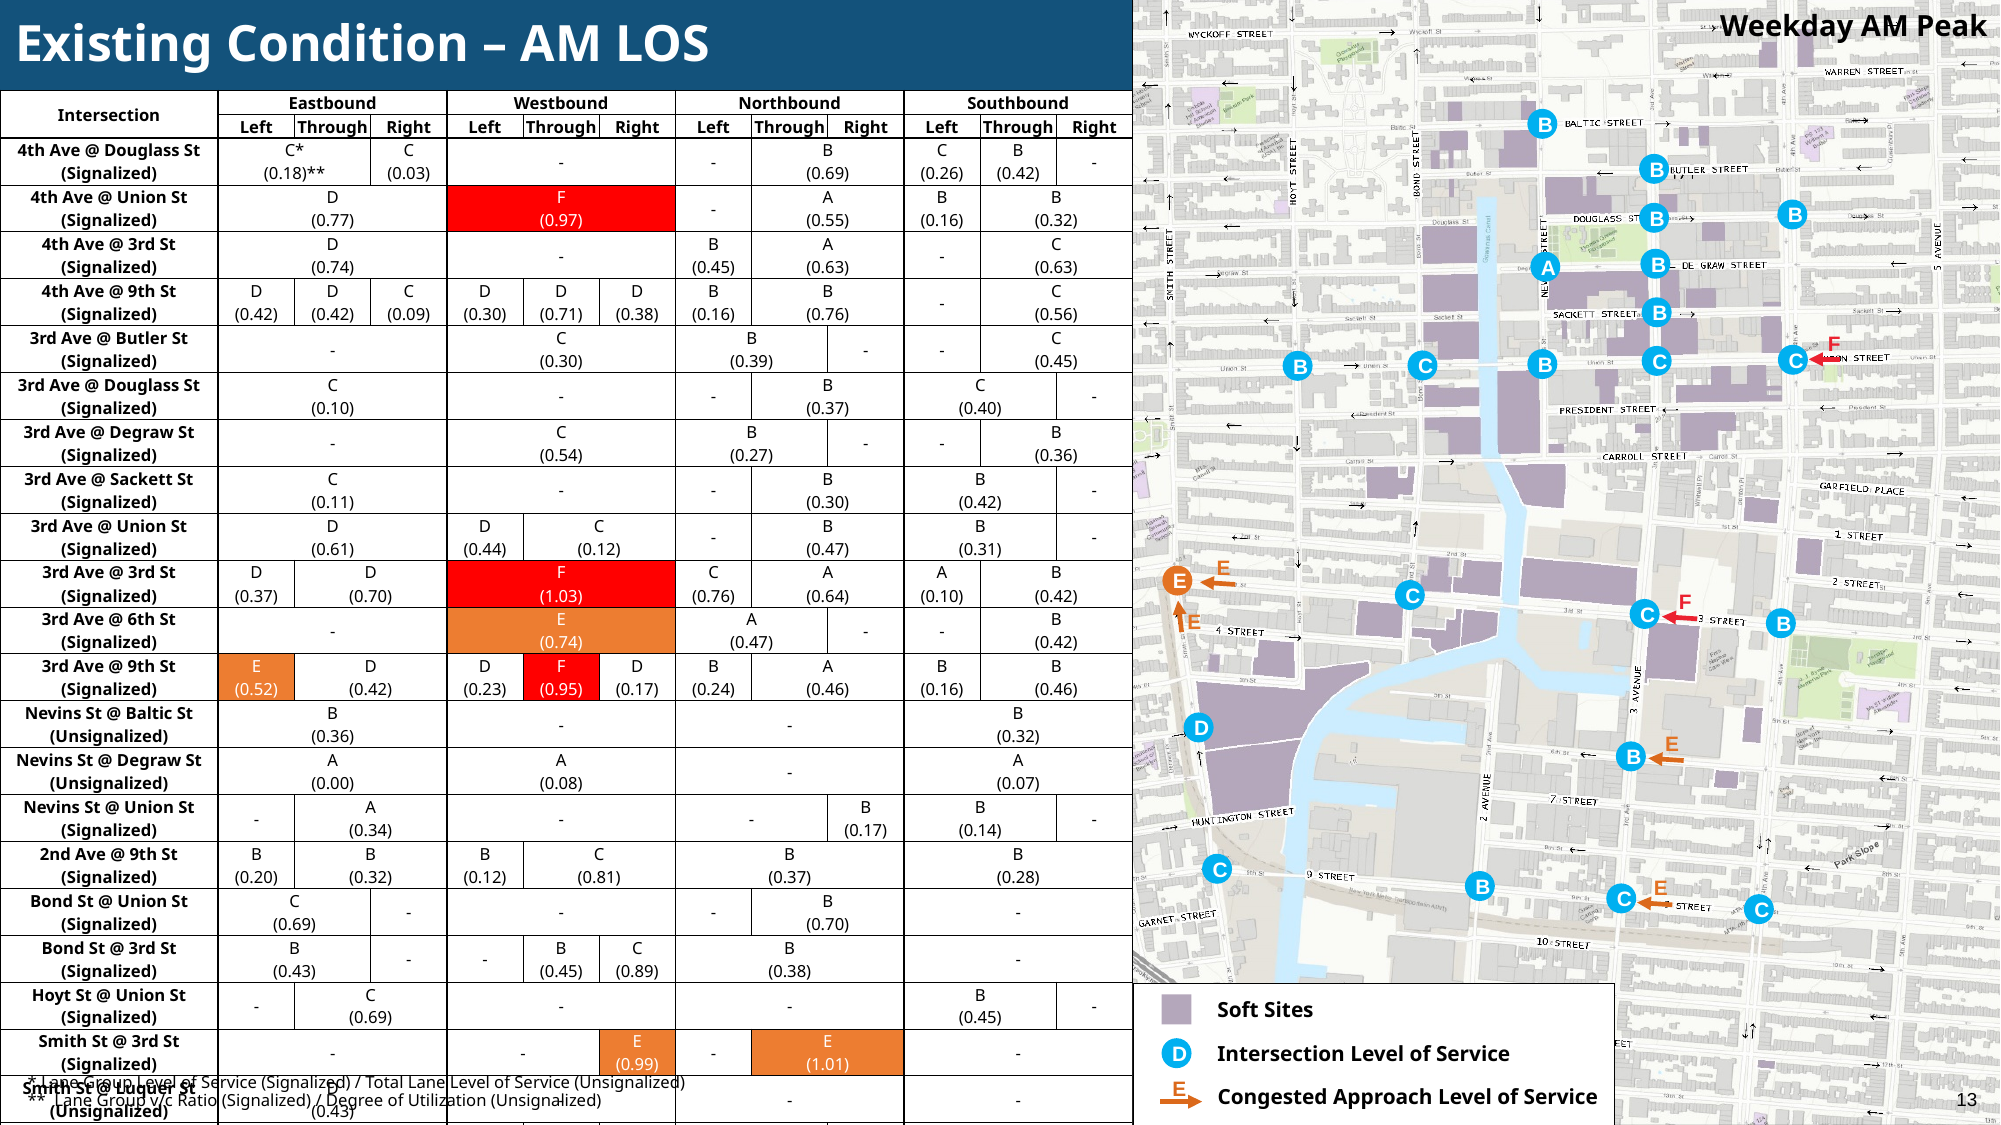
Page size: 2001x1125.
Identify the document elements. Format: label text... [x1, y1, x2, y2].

table_cell C* (0.18)** [219, 139, 370, 185]
table_cell D (0.70) [295, 561, 446, 607]
table_cell - [1057, 139, 1132, 185]
table_cell Smith St @ 3rd St (Signalized) [1, 1030, 217, 1075]
table_cell Left [905, 115, 980, 137]
table_cell - [448, 373, 675, 419]
table_cell - [448, 1030, 599, 1075]
table_cell D (0.17) [600, 654, 675, 700]
table_cell - [676, 1030, 751, 1075]
table_cell C (0.10) [219, 373, 446, 419]
table_cell D (0.61) [219, 514, 446, 560]
table_cell C (0.56) [981, 279, 1132, 325]
table_cell Through [981, 115, 1056, 137]
table_cell C (0.69) [295, 983, 446, 1029]
table_cell - [828, 420, 903, 466]
table_header Westbound [448, 91, 675, 114]
table_cell B (0.14) [905, 795, 1056, 841]
table_cell - [448, 139, 675, 185]
table_cell Right [828, 115, 903, 137]
table_cell - [448, 889, 675, 935]
table_cell B (0.24) [676, 654, 751, 700]
table_cell - [1057, 467, 1132, 513]
table_cell B (0.30) [752, 467, 903, 513]
table_cell A (0.00) [219, 748, 446, 794]
table_cell D (0.44) [448, 514, 523, 560]
table_cell 4th Ave @ Douglass St (Signalized) [1, 139, 217, 185]
table_cell A (0.10) [905, 561, 980, 607]
table_cell - [219, 326, 446, 372]
table_cell Left [448, 115, 523, 137]
table_cell - [676, 795, 827, 841]
table_cell C (0.76) [676, 561, 751, 607]
table_cell A (0.55) [752, 186, 903, 231]
table_cell - [905, 608, 980, 653]
table_cell B (0.47) [752, 514, 903, 560]
table_cell B (0.20) [219, 842, 294, 888]
table_cell B (0.12) [448, 842, 523, 888]
table_cell C (0.09) [371, 279, 446, 325]
table_cell Bond St @ Union St (Signalized) [1, 889, 217, 935]
table_cell Through [524, 115, 599, 137]
table_cell A (0.64) [752, 561, 903, 607]
table_cell - [448, 701, 675, 747]
table_cell A (0.47) [676, 608, 827, 653]
table_cell 2nd Ave @ 9th St (Signalized) [1, 842, 217, 888]
table_cell C (0.45) [981, 326, 1132, 372]
table_cell - [448, 232, 675, 278]
table_header Northbound [676, 91, 903, 114]
table_cell B (0.37) [752, 373, 903, 419]
table_cell - [676, 514, 751, 560]
table_cell B (0.45) [905, 983, 1056, 1029]
table_cell - [1057, 795, 1132, 841]
table_cell D (0.30) [448, 279, 523, 325]
table_cell F (0.95) [524, 654, 599, 700]
table_cell B (0.46) [981, 654, 1132, 700]
table_cell F (1.03) [448, 561, 675, 607]
table_cell B (0.76) [752, 279, 903, 325]
table_cell - [905, 1030, 1132, 1075]
table_cell C (0.89) [600, 936, 675, 982]
table_cell Through [295, 115, 370, 137]
table_cell - [448, 1076, 675, 1122]
table_cell - [905, 232, 980, 278]
table_cell C (0.81) [524, 842, 675, 888]
table_cell C (0.30) [448, 326, 675, 372]
table_cell B (0.32) [905, 701, 1132, 747]
table_cell 4th Ave @ Union St (Signalized) [1, 186, 217, 231]
table_cell D (0.71) [524, 279, 599, 325]
table_cell - [448, 936, 523, 982]
table_cell - [676, 889, 751, 935]
table_header Southbound [905, 91, 1132, 114]
table_cell Right [600, 115, 675, 137]
table_cell B (0.16) [676, 279, 751, 325]
table_cell - [676, 701, 903, 747]
picture [1132, 0, 2000, 1125]
table_cell D (0.42) [295, 279, 370, 325]
table_cell - [371, 889, 446, 935]
table_cell B (0.42) [981, 608, 1132, 653]
table_cell E (1.01) [752, 1030, 903, 1075]
table_cell D (0.38) [600, 279, 675, 325]
table_cell Nevins St @ Baltic St (Unsignalized) [1, 701, 217, 747]
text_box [1132, 982, 1616, 1125]
table_cell 3rd Ave @ Butler St (Signalized) [1, 326, 217, 372]
table_cell - [1057, 373, 1132, 419]
table_cell Bond St @ 3rd St (Signalized) [1, 936, 217, 982]
table_cell A (0.07) [905, 748, 1132, 794]
table_cell - [676, 983, 903, 1029]
table_cell Through [752, 115, 827, 137]
table_cell Nevins St @ Degraw St (Unsignalized) [1, 748, 217, 794]
table_cell B (0.42) [981, 561, 1132, 607]
table_cell B (0.69) [752, 139, 903, 185]
table_header Eastbound [219, 91, 446, 114]
table_cell B (0.16) [905, 186, 980, 231]
table_cell - [828, 326, 903, 372]
table_cell Nevins St @ Union St (Signalized) [1, 795, 217, 841]
table_cell B (0.38) [676, 936, 903, 982]
table_cell D (0.23) [448, 654, 523, 700]
table_cell C (0.11) [219, 467, 446, 513]
table_cell B (0.37) [676, 842, 903, 888]
table_cell - [905, 889, 1132, 935]
table_cell - [905, 420, 980, 466]
table_cell - [676, 373, 751, 419]
table_cell - [219, 983, 294, 1029]
table_cell E (0.74) [448, 608, 675, 653]
table_cell C (0.26) [905, 139, 980, 185]
table_cell - [905, 326, 980, 372]
table_cell Right [371, 115, 446, 137]
table_cell - [219, 608, 446, 653]
table_cell - [676, 139, 751, 185]
table_cell B (0.31) [905, 514, 1056, 560]
table_cell 3rd Ave @ Union St (Signalized) [1, 514, 217, 560]
title Existing Condition – AM LOS [0, 0, 1132, 90]
table_cell Smith St @ Luquer St (Unsignalized) [1, 1076, 217, 1122]
table_cell 3rd Ave @ 6th St (Signalized) [1, 608, 217, 653]
table_cell Left [219, 115, 294, 137]
table_cell - [1057, 983, 1132, 1029]
table_header Intersection [1, 91, 217, 137]
table_cell E (0.99) [600, 1030, 675, 1075]
table_cell - [219, 1030, 446, 1075]
table_cell A (0.63) [752, 232, 903, 278]
table_cell Left [676, 115, 751, 137]
table_cell - [905, 936, 1132, 982]
table_cell B (0.36) [219, 701, 446, 747]
table_cell B (0.42) [905, 467, 1056, 513]
table_cell C (0.54) [448, 420, 675, 466]
table_cell B (0.32) [981, 186, 1132, 231]
table_cell A (0.08) [448, 748, 675, 794]
table_cell 3rd Ave @ Sackett St (Signalized) [1, 467, 217, 513]
table_cell C (0.40) [905, 373, 1056, 419]
table_cell - [676, 748, 903, 794]
table_cell - [219, 420, 446, 466]
table_cell - [828, 608, 903, 653]
table_cell D (0.37) [219, 561, 294, 607]
table_cell 3rd Ave @ Douglass St (Signalized) [1, 373, 217, 419]
table_cell C (0.69) [219, 889, 370, 935]
table_cell B (0.28) [905, 842, 1132, 888]
table_cell - [905, 1076, 1132, 1122]
table_cell C (0.03) [371, 139, 446, 185]
table_cell Right [1057, 115, 1132, 137]
table_cell A (0.34) [295, 795, 446, 841]
table_cell - [676, 186, 751, 231]
table_cell D (0.42) [295, 654, 446, 700]
table_cell B (0.39) [676, 326, 827, 372]
table_cell B (0.27) [676, 420, 827, 466]
table_cell B (0.32) [295, 842, 446, 888]
table_cell A (0.46) [752, 654, 903, 700]
table_cell B (0.70) [752, 889, 903, 935]
table_cell - [676, 467, 751, 513]
table_cell B (0.36) [981, 420, 1132, 466]
table_cell C (0.12) [524, 514, 675, 560]
table_cell - [1057, 514, 1132, 560]
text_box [1177, 600, 1182, 633]
table_cell D (0.77) [219, 186, 446, 231]
table_cell 3rd Ave @ Degraw St (Signalized) [1, 420, 217, 466]
table_cell - [676, 1076, 903, 1122]
table_cell B (0.45) [524, 936, 599, 982]
table_cell Hoyt St @ Union St (Signalized) [1, 983, 217, 1029]
table_cell E (0.52) [219, 654, 294, 700]
table_cell B (0.16) [905, 654, 980, 700]
table_cell - [371, 936, 446, 982]
table_cell 3rd Ave @ 3rd St (Signalized) [1, 561, 217, 607]
table_cell - [905, 279, 980, 325]
table_cell D (0.43) [219, 1076, 446, 1122]
table_cell 4th Ave @ 9th St (Signalized) [1, 279, 217, 325]
table_cell - [219, 795, 294, 841]
table_cell - [448, 467, 675, 513]
table_cell B (0.42) [981, 139, 1056, 185]
table_cell D (0.74) [219, 232, 446, 278]
table_cell - [448, 983, 675, 1029]
table_cell 4th Ave @ 3rd St (Signalized) [1, 232, 217, 278]
table_cell C (0.63) [981, 232, 1132, 278]
table_cell B (0.43) [219, 936, 370, 982]
table_cell - [448, 795, 675, 841]
table_cell B (0.17) [828, 795, 903, 841]
table_cell 3rd Ave @ 9th St (Signalized) [1, 654, 217, 700]
table_cell D (0.42) [219, 279, 294, 325]
table_cell B (0.45) [676, 232, 751, 278]
table_cell F (0.97) [448, 186, 675, 231]
